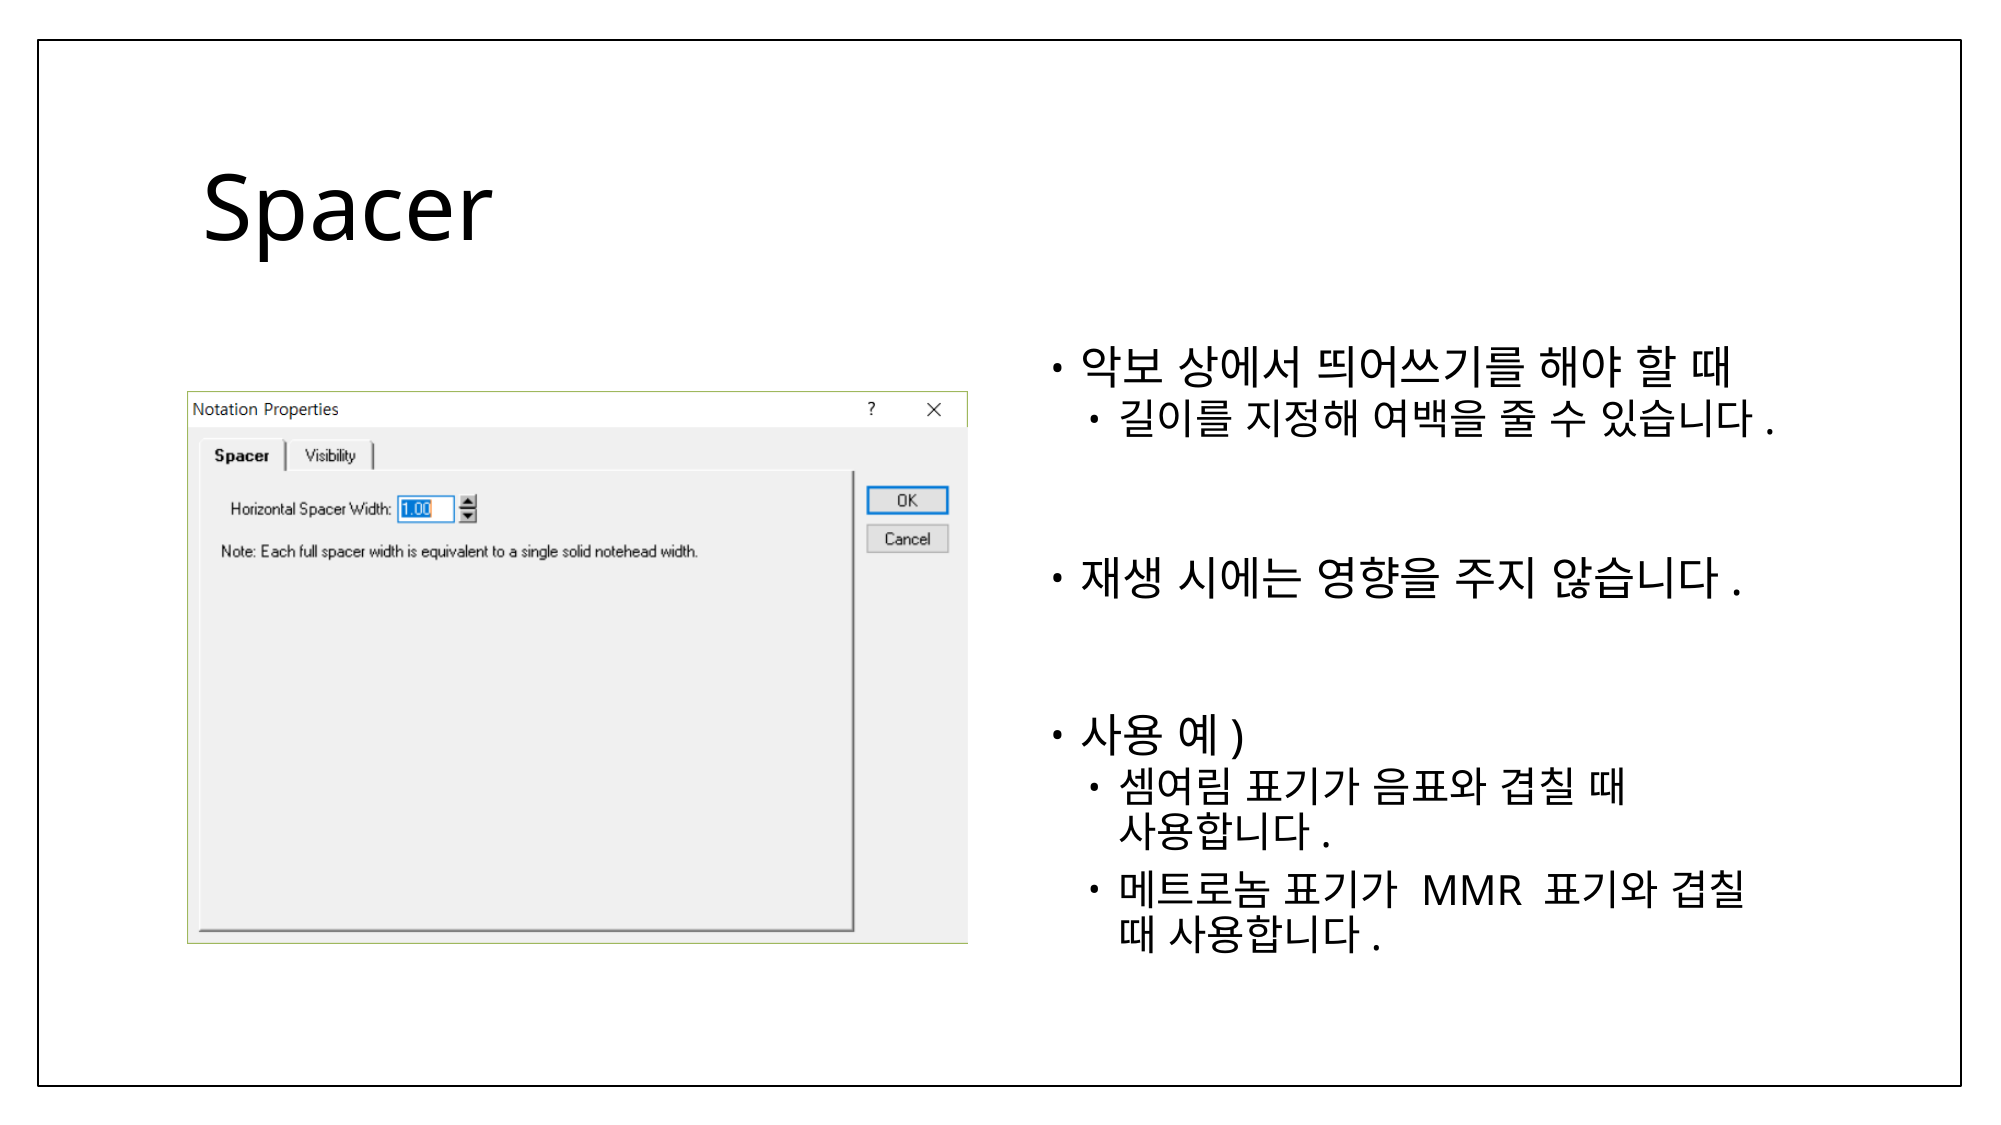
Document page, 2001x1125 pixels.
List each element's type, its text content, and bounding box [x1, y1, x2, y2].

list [187, 391, 968, 944]
list 악보 상에서 띄어쓰기를 해야 할 때 길이를 지정해 여백을 줄 수 있습니다. 재생 시에는 영향을 주지 않습니다. 사용 예) 셈여림 표기가 음표와 겹칠 때 사용합니다. 메트로놈 표기가 MMR 표기와 겹칠 때 사용합니다. [1028, 337, 1809, 998]
title Spacer [187, 99, 1808, 323]
